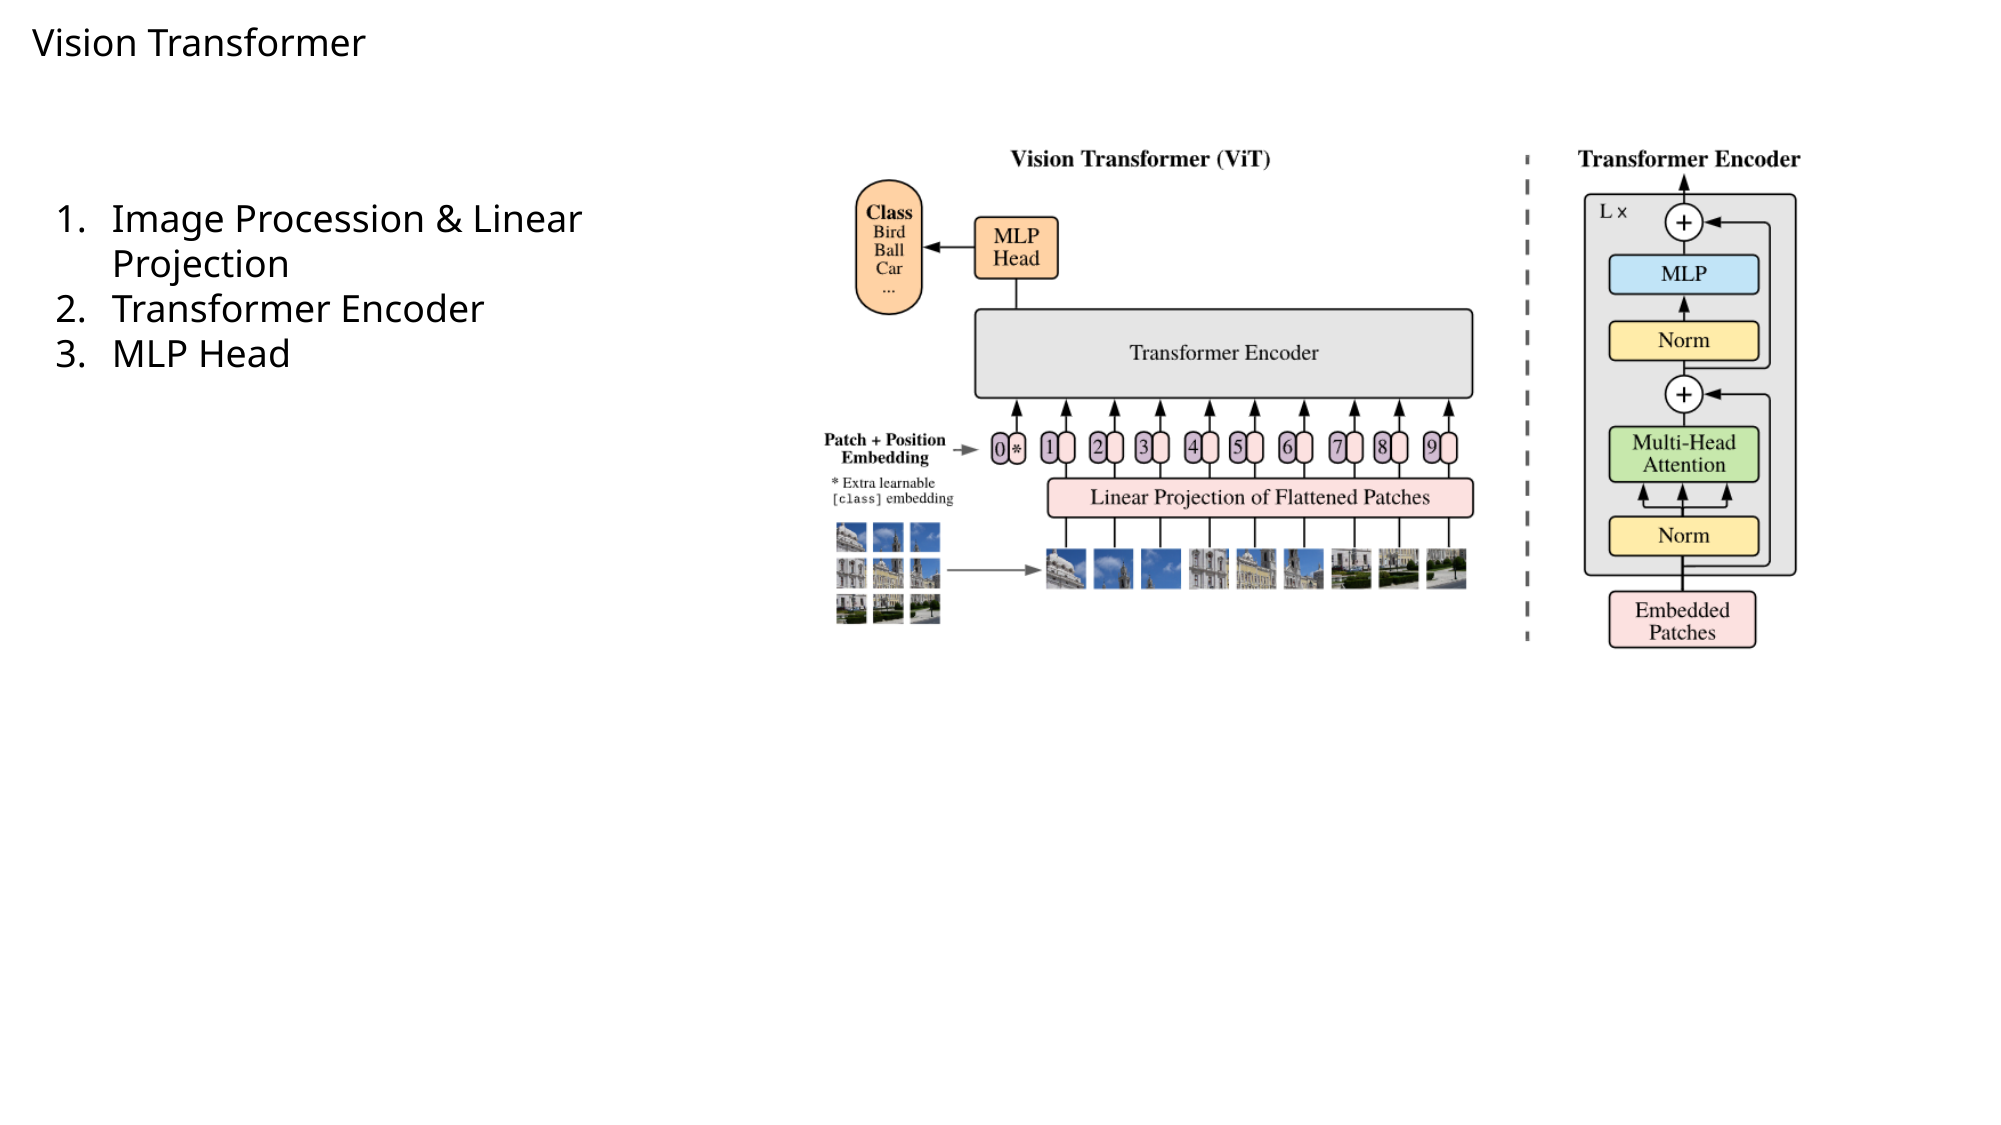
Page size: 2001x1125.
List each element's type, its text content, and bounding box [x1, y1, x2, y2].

text_box Image Procession & Linear Projection Transformer Encoder MLP Head [40, 187, 678, 383]
text_box Vision Transformer [17, 11, 411, 72]
picture [678, 130, 1974, 672]
